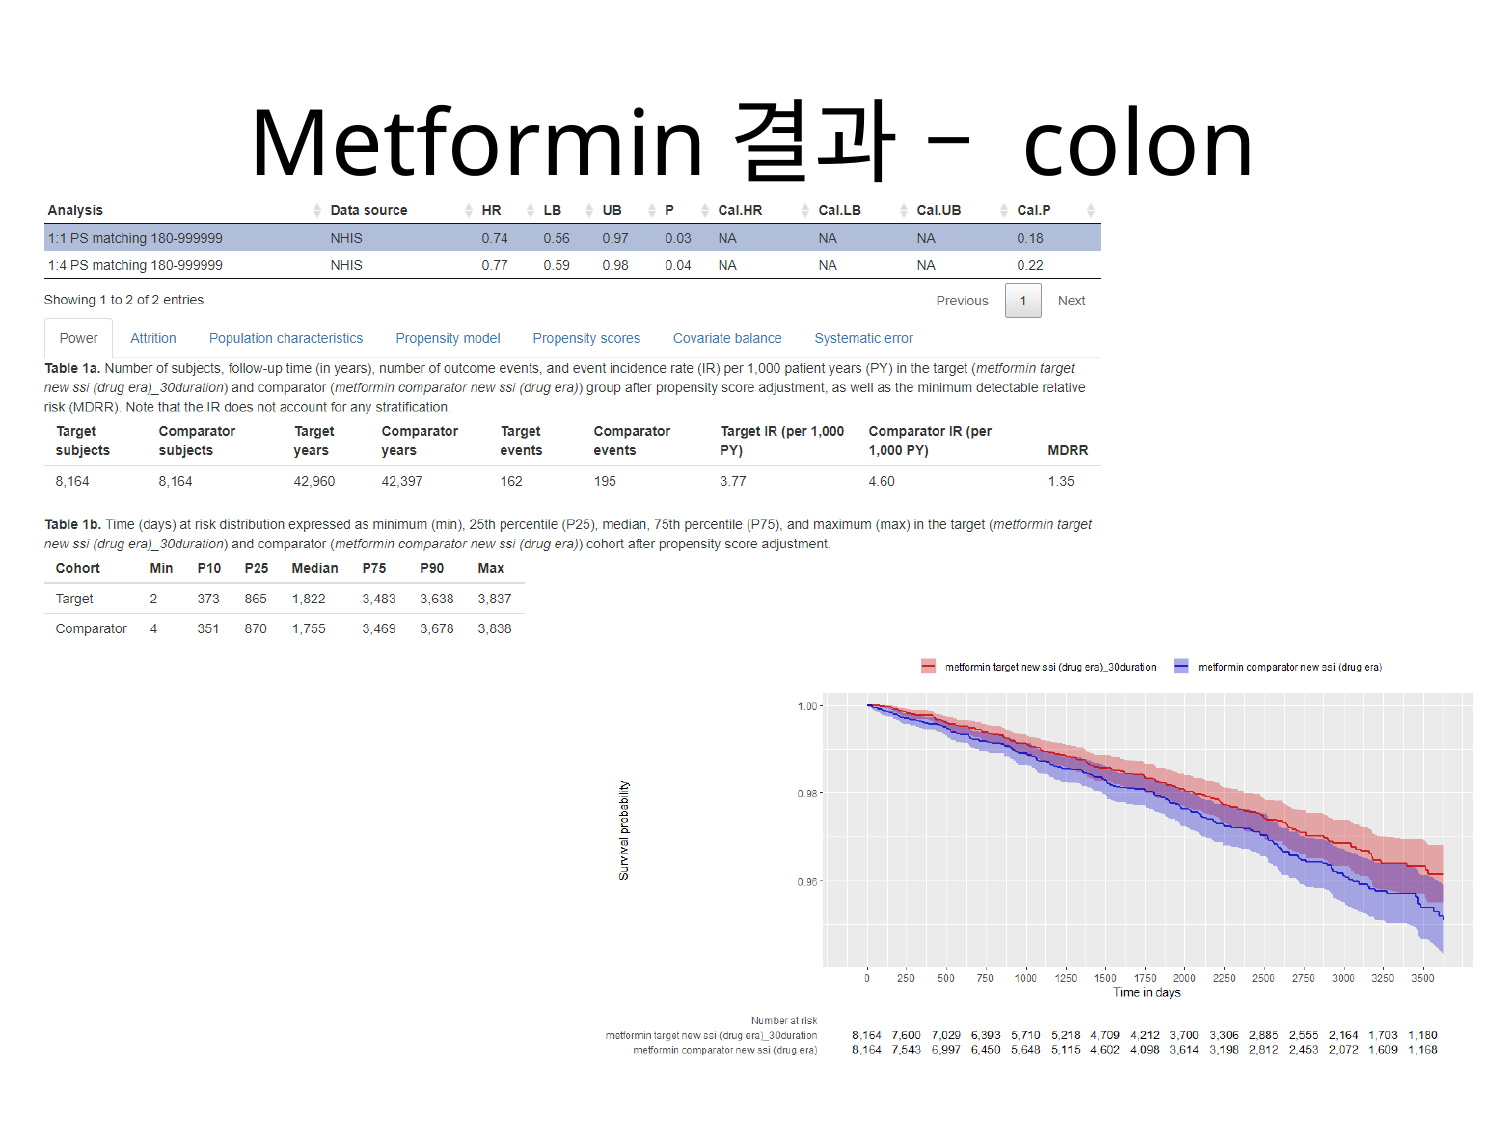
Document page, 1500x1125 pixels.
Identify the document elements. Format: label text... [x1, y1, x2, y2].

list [584, 644, 1479, 1095]
picture [40, 195, 1102, 655]
title Metformin결과 – colon [5, 45, 1500, 233]
